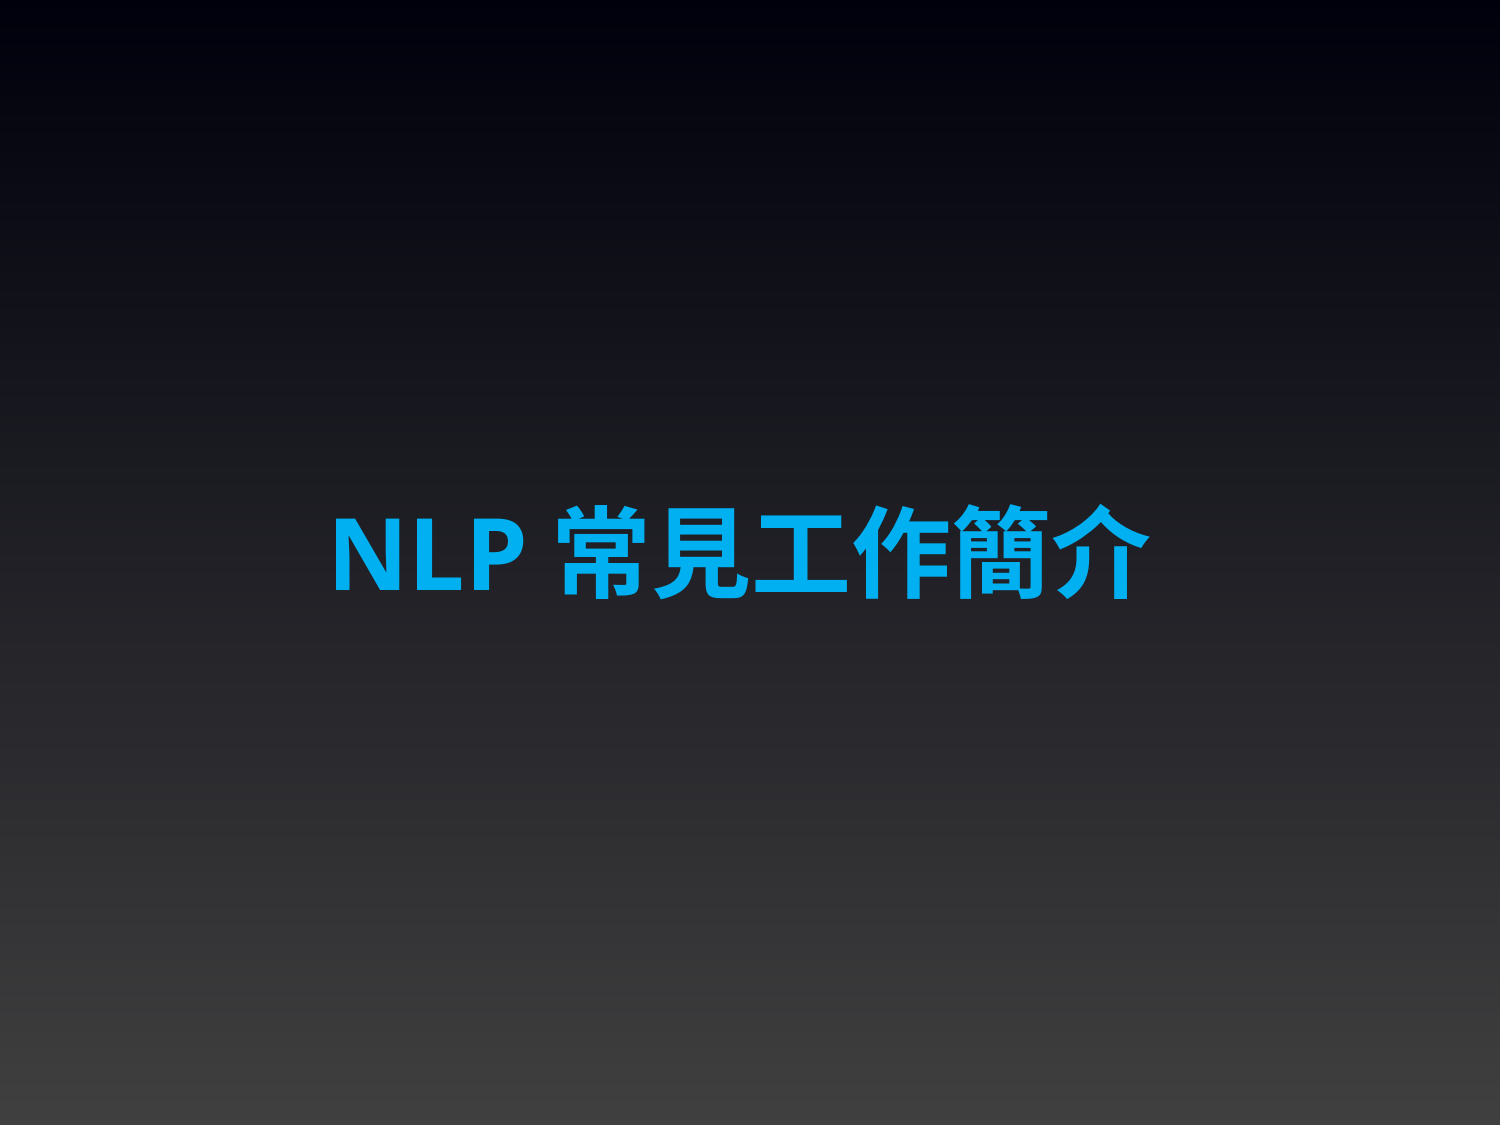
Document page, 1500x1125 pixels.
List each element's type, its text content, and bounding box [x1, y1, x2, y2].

list NLP常見工作簡介 [312, 462, 1200, 625]
